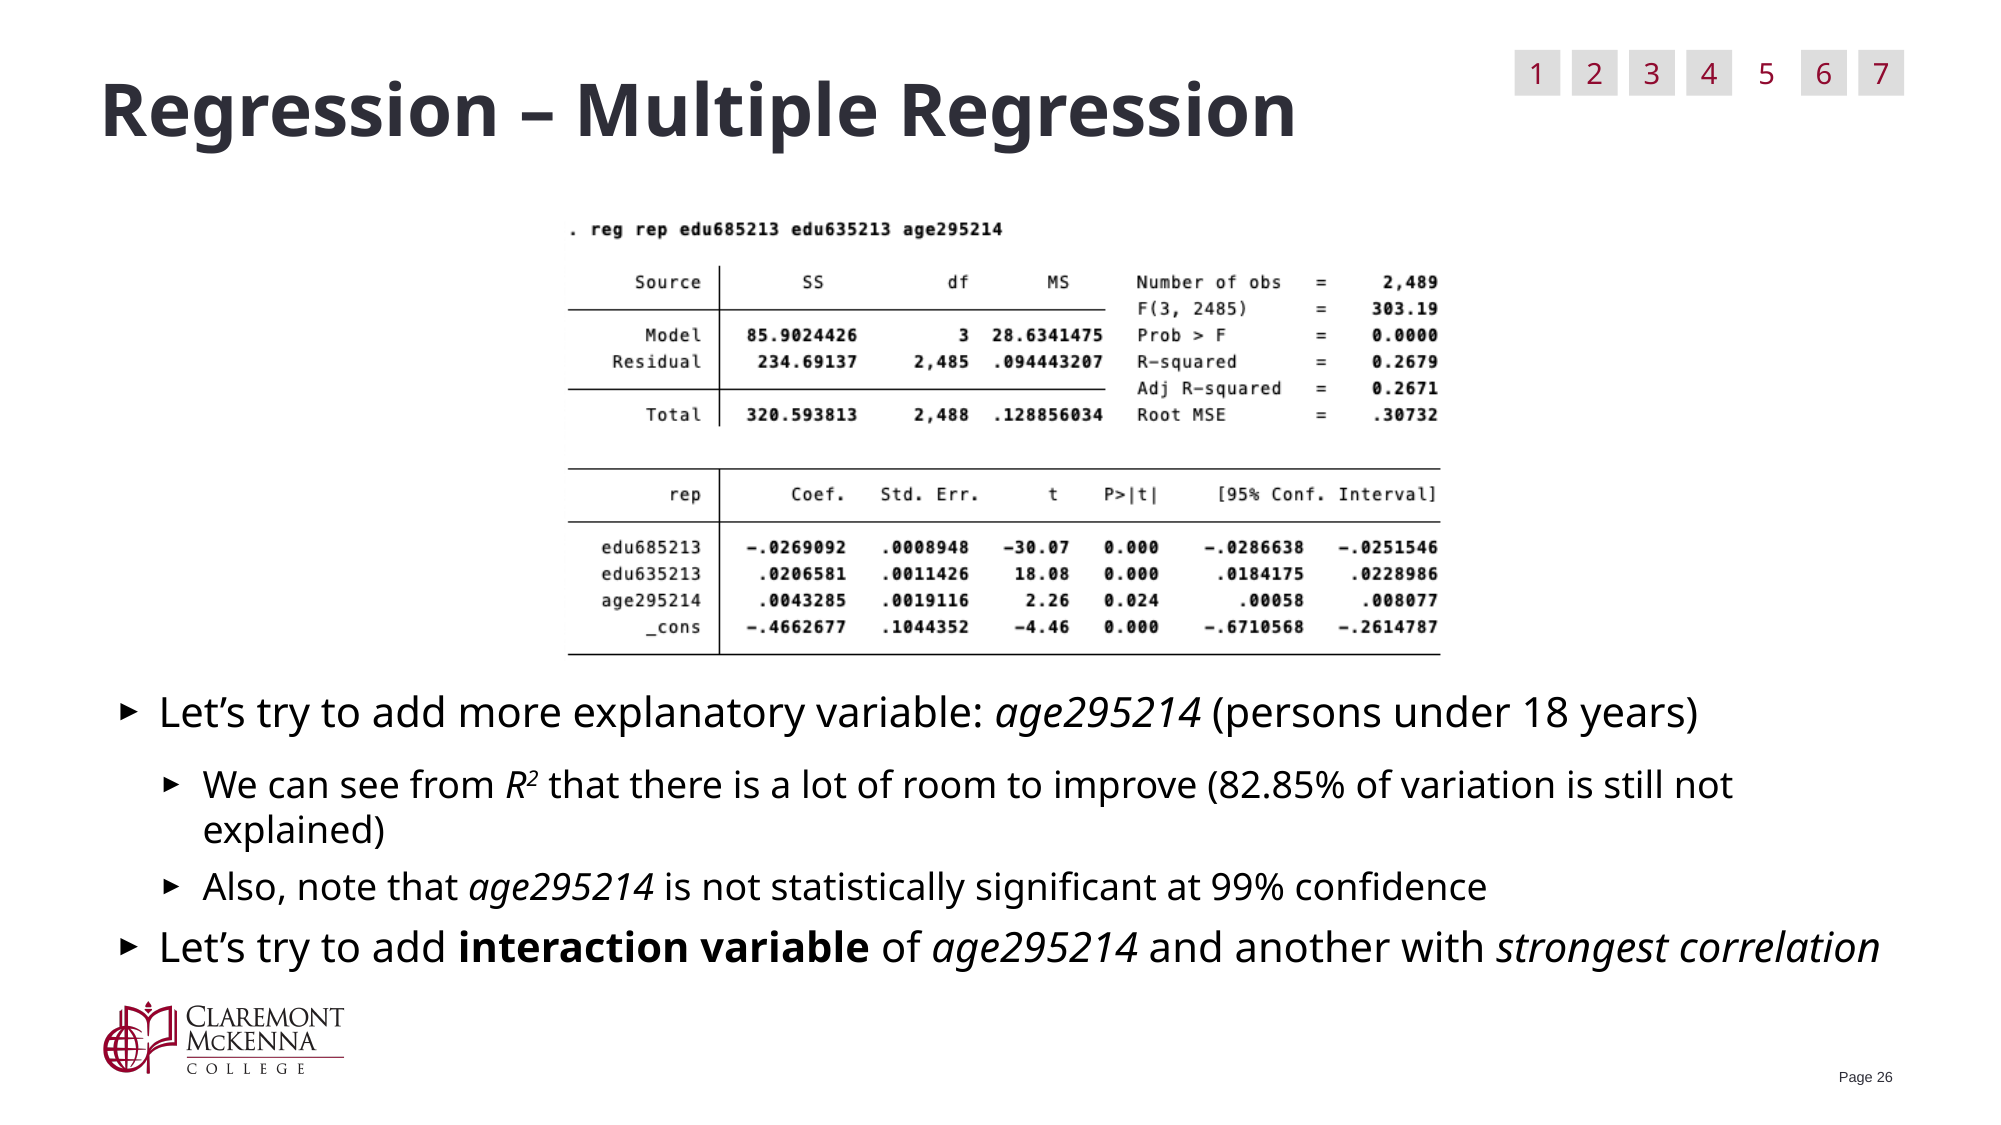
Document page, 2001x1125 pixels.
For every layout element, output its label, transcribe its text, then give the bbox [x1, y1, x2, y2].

picture [564, 219, 1449, 661]
text_box Let’s try to add more explanatory variable: age295214 (persons under 18 years) We can see from R2 that there is a lot of room to improve (82.85% of variation is still not explained) Also, note that age295214 is not statistically significant at 99% confidence Let’s try to add interaction variable of age295214 and another with strongest correlation [99, 656, 1905, 1000]
title Regression – Multiple Regression [99, 51, 1560, 152]
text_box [1514, 49, 1905, 96]
